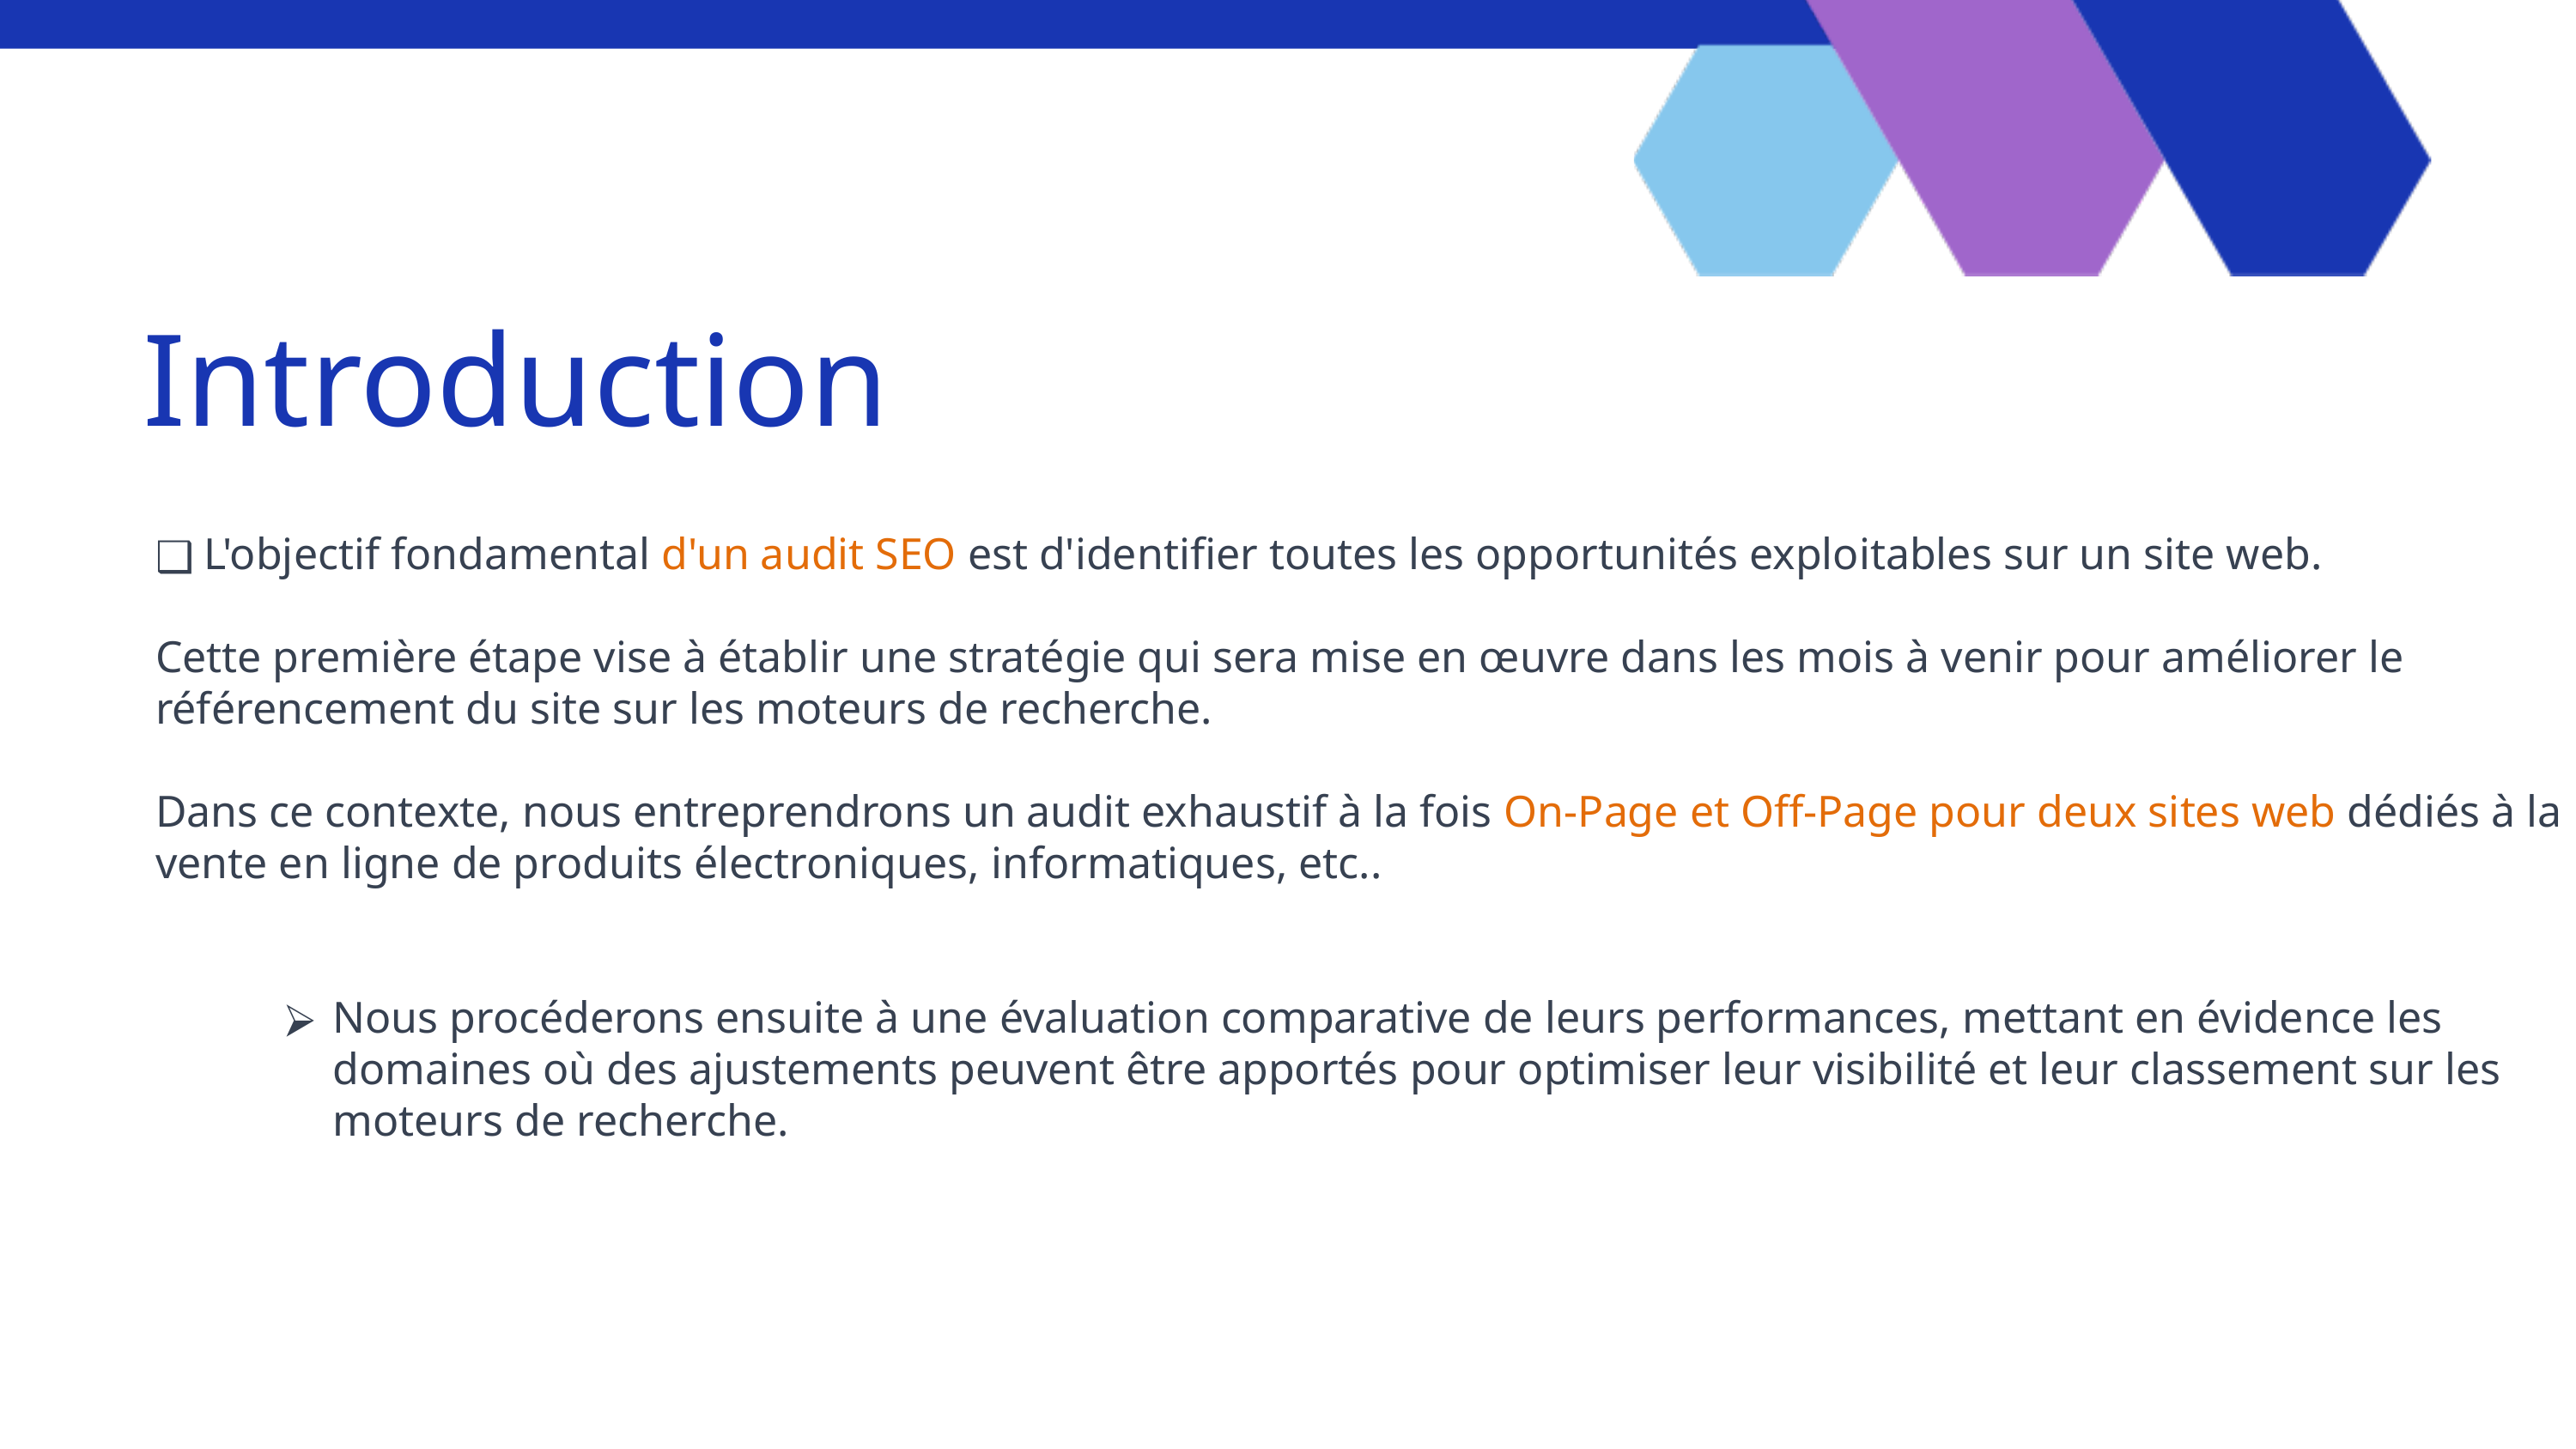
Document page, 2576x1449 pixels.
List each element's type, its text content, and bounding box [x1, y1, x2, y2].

text_box [0, 0, 1633, 49]
text_box [1633, 0, 2432, 276]
text_box L'objectif fondamental d'un audit SEO est d'identifier toutes les opportunités exploitables sur un site web. Cette première étape vise à établir une stratégie qui sera mise en œuvre dans les mois à venir pour améliorer le référencement du site sur les moteurs de recherche. Dans ce contexte, nous entreprendrons un audit exhaustif à la fois On-Page et Off-Page pour deux sites web dédiés à la vente en ligne de produits électroniques, informatiques, etc.. Nous procéderons ensuite à une évaluation comparative de leurs performances, mettant en évidence les domaines où des ajustements peuvent être apportés pour optimiser leur visibilité et leur classement sur les moteurs de recherche. [143, 520, 2576, 1152]
text_box Introduction [143, 284, 1423, 452]
